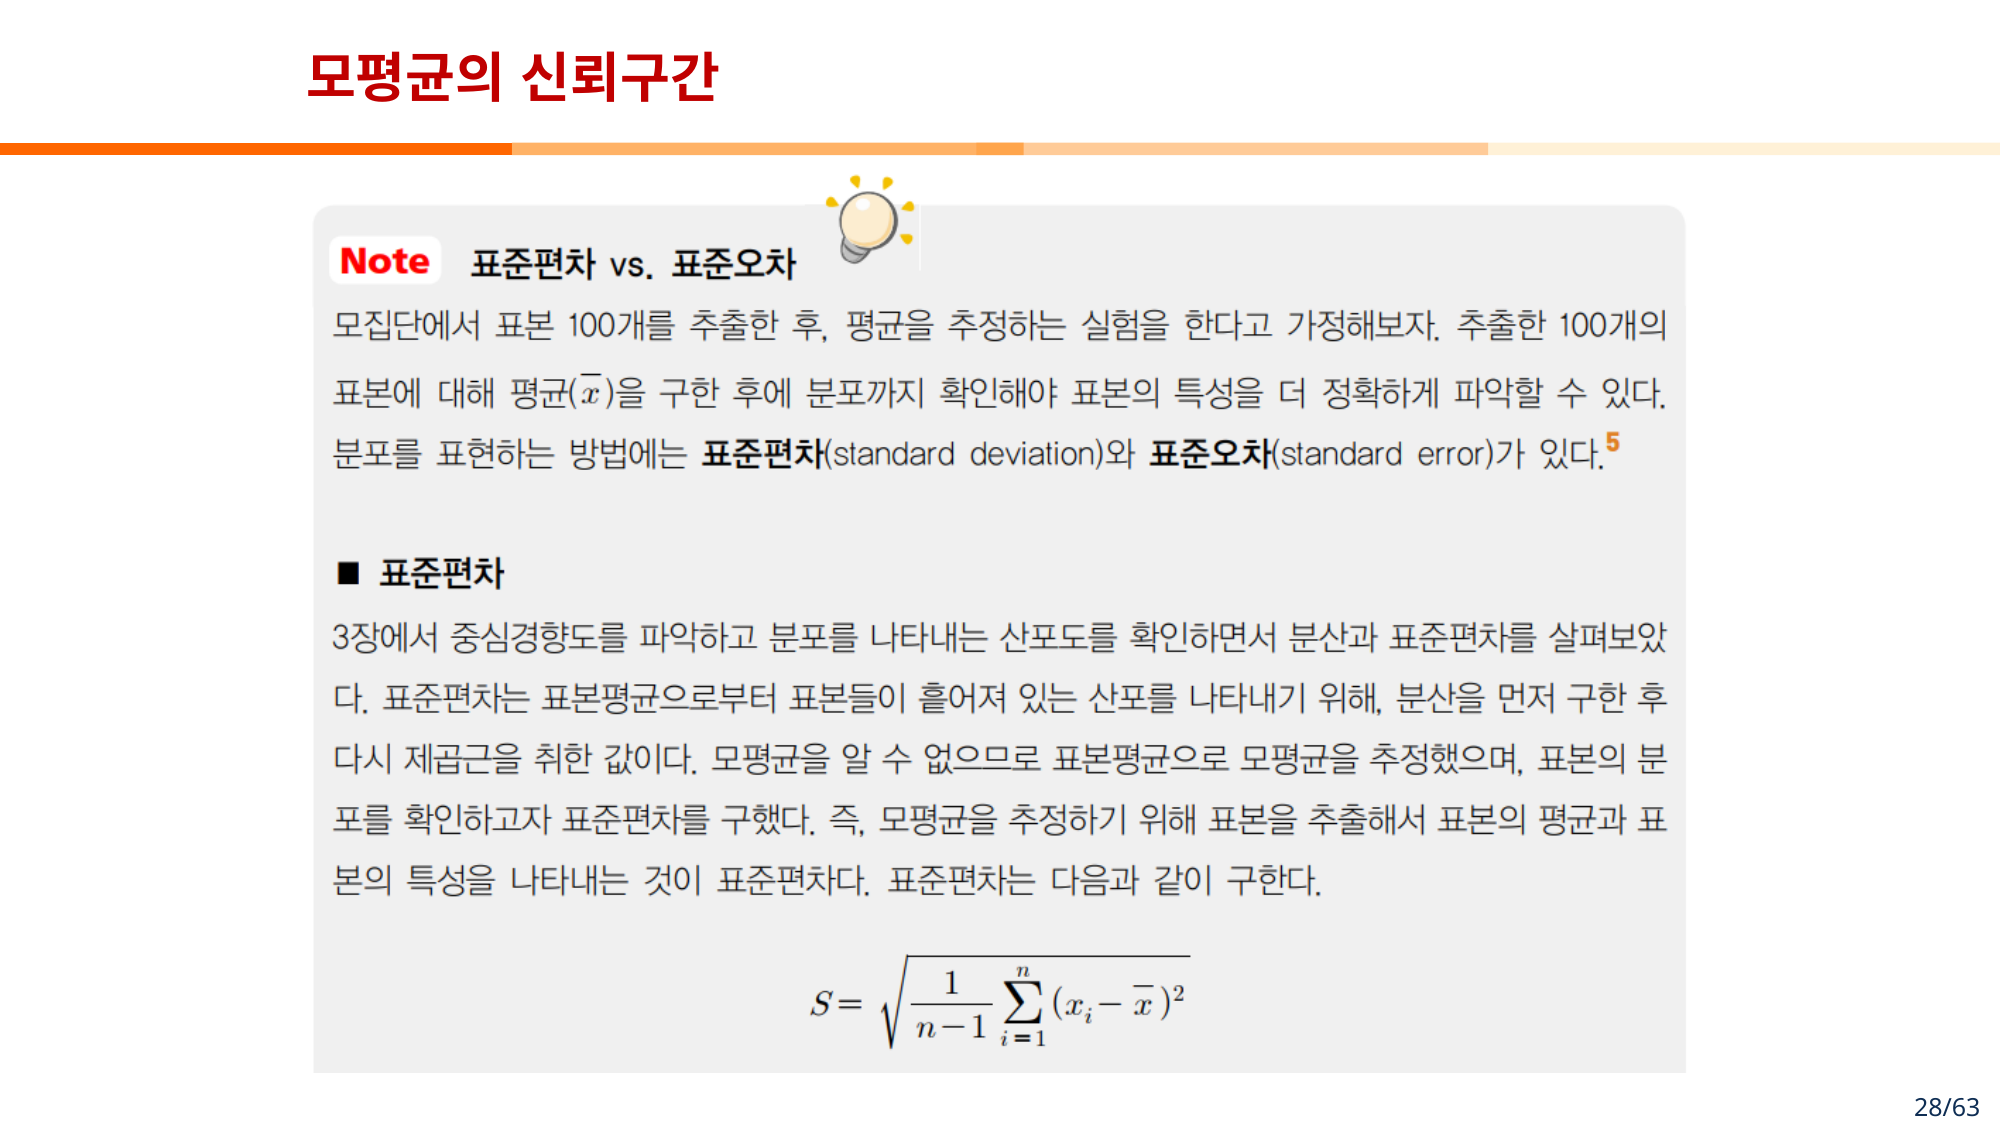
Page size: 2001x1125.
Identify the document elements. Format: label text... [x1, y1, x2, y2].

picture [311, 172, 1689, 1073]
title 모평균의 신뢰구간 [291, 31, 1532, 122]
